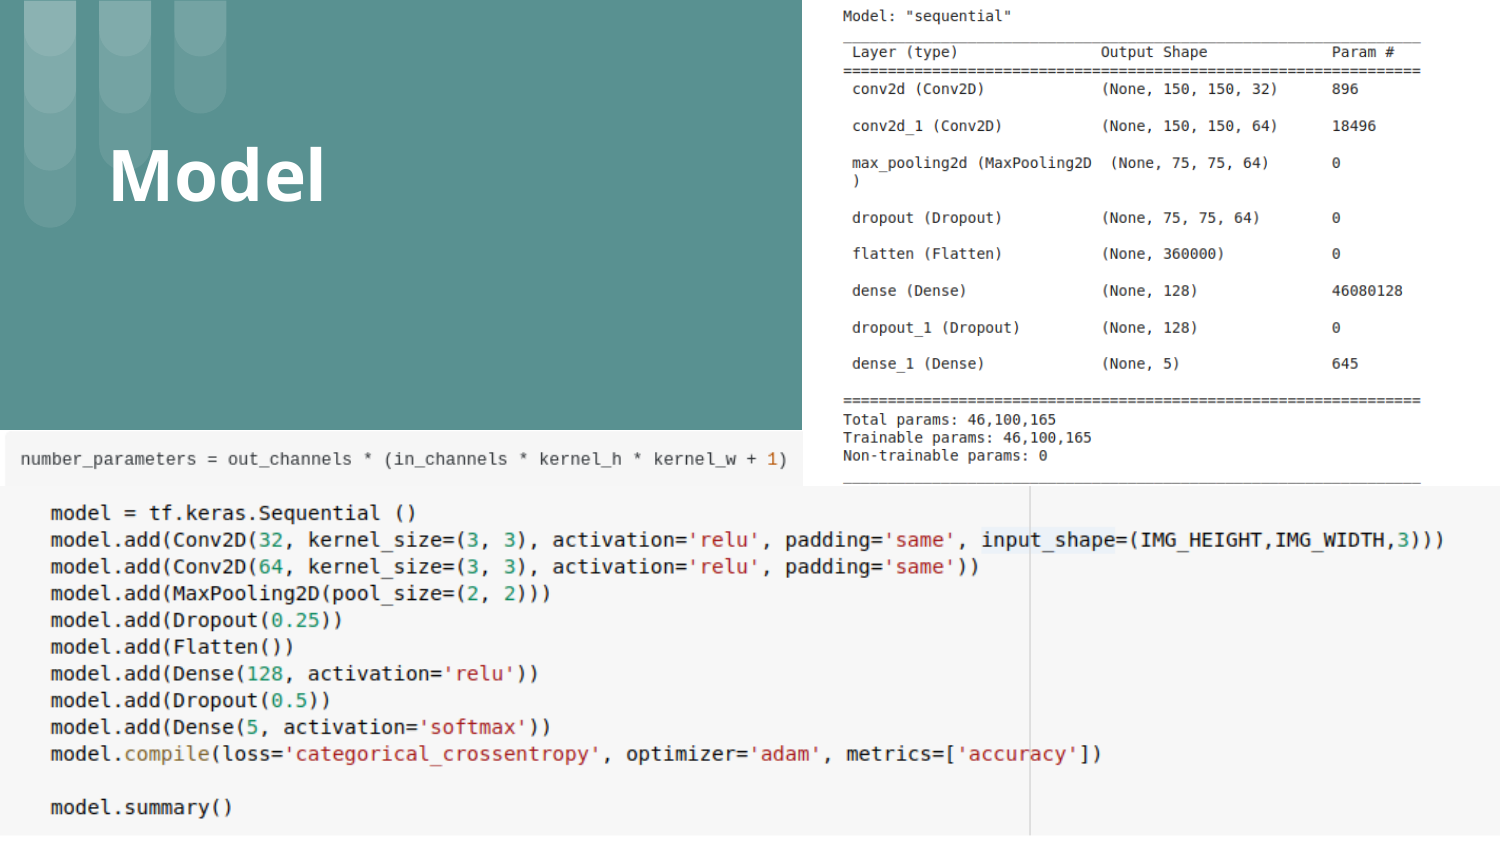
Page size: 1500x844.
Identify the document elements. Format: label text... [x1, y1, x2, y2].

title Model [92, 114, 797, 231]
picture [0, 0, 1500, 844]
